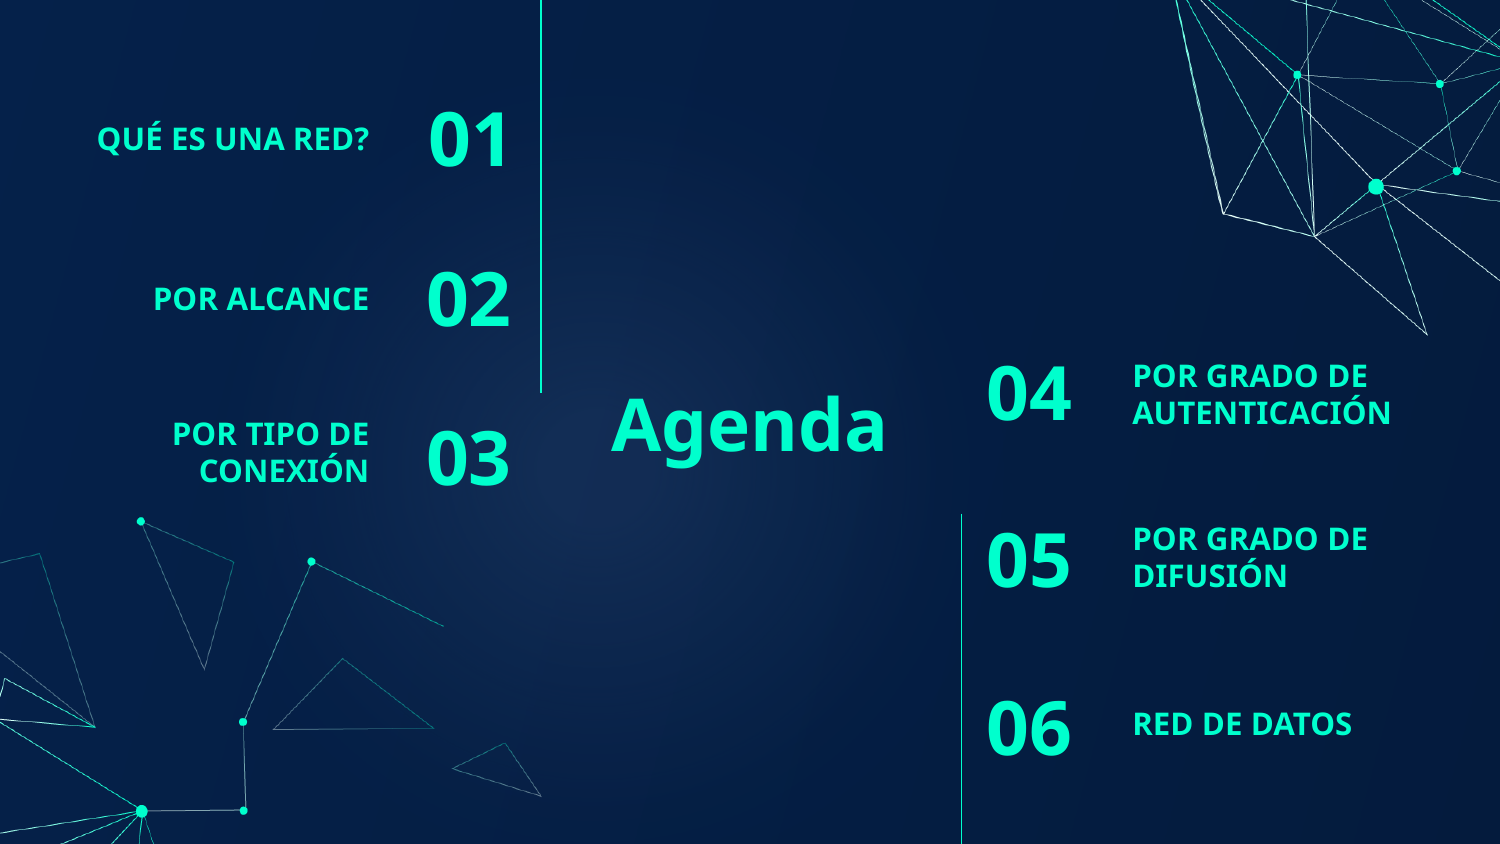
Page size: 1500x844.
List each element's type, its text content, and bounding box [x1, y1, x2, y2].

title Agenda [555, 344, 945, 500]
title RED DE DATOS [1117, 662, 1442, 757]
picture [0, 0, 1500, 844]
title 04 [971, 343, 1148, 439]
title POR GRADO DE DIFUSIÓN [1117, 514, 1442, 610]
title POR TIPO DE CONEXIÓN [60, 409, 385, 505]
title 02 [345, 248, 528, 344]
title QUÉ ES UNA RED? [60, 76, 385, 172]
title POR ALCANCE [60, 236, 385, 332]
title POR GRADO DE AUTENTICACIÓN [1117, 351, 1442, 446]
title 05 [971, 510, 1148, 606]
title 06 [971, 677, 1148, 773]
title 01 [347, 89, 530, 185]
title 03 [345, 408, 528, 503]
